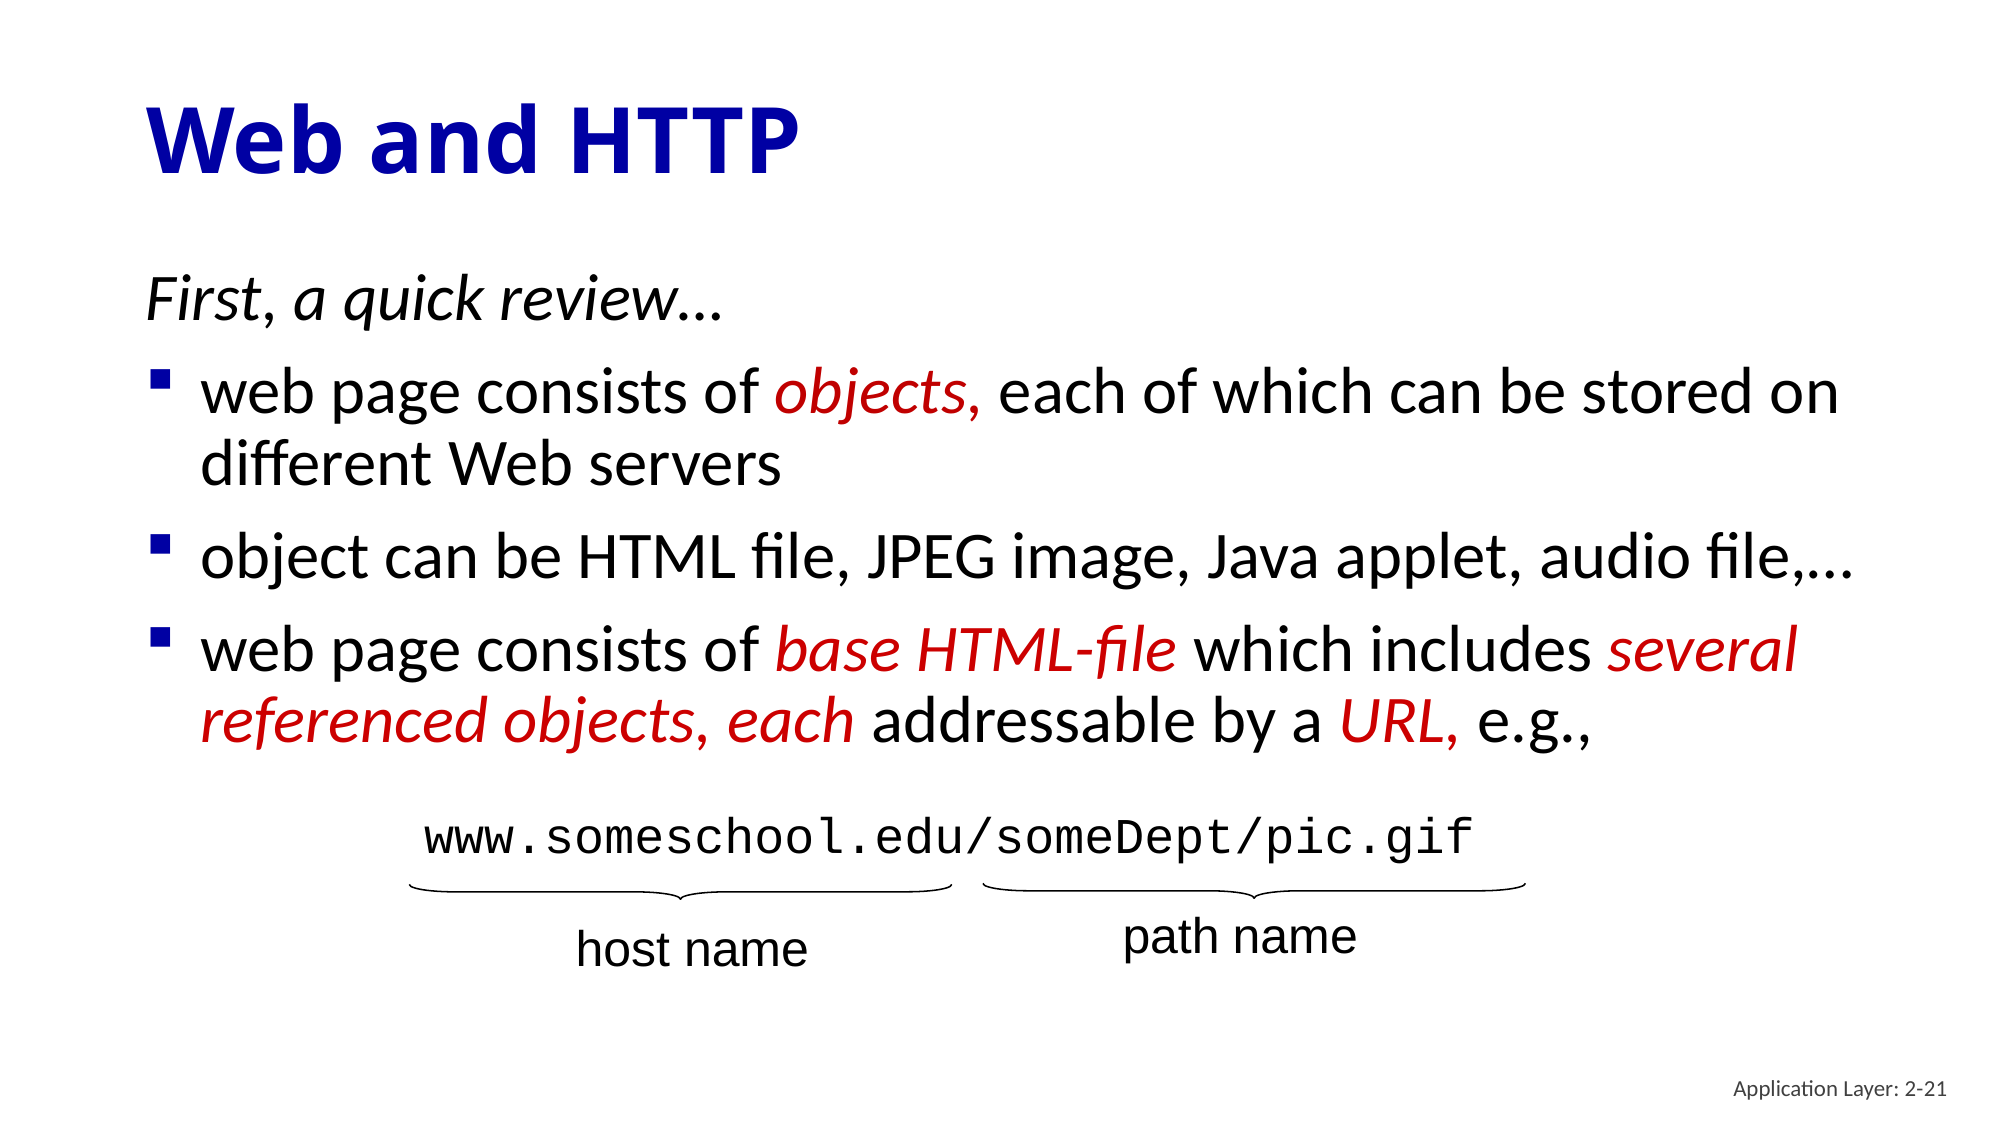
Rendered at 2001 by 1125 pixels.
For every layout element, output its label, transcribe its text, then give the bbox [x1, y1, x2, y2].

slide_number Application Layer: 2-21 [1512, 1056, 1963, 1117]
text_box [404, 796, 1526, 984]
text_box First, a quick review… web page consists of objects, each of which can be stored on different Web servers object can be HTML file, JPEG image, Java applet, audio file,… web page consists of base HTML-file which includes several referenced objects, each addressable by a URL, e.g., [109, 255, 1878, 1019]
title Web and HTTP [131, 70, 1856, 218]
